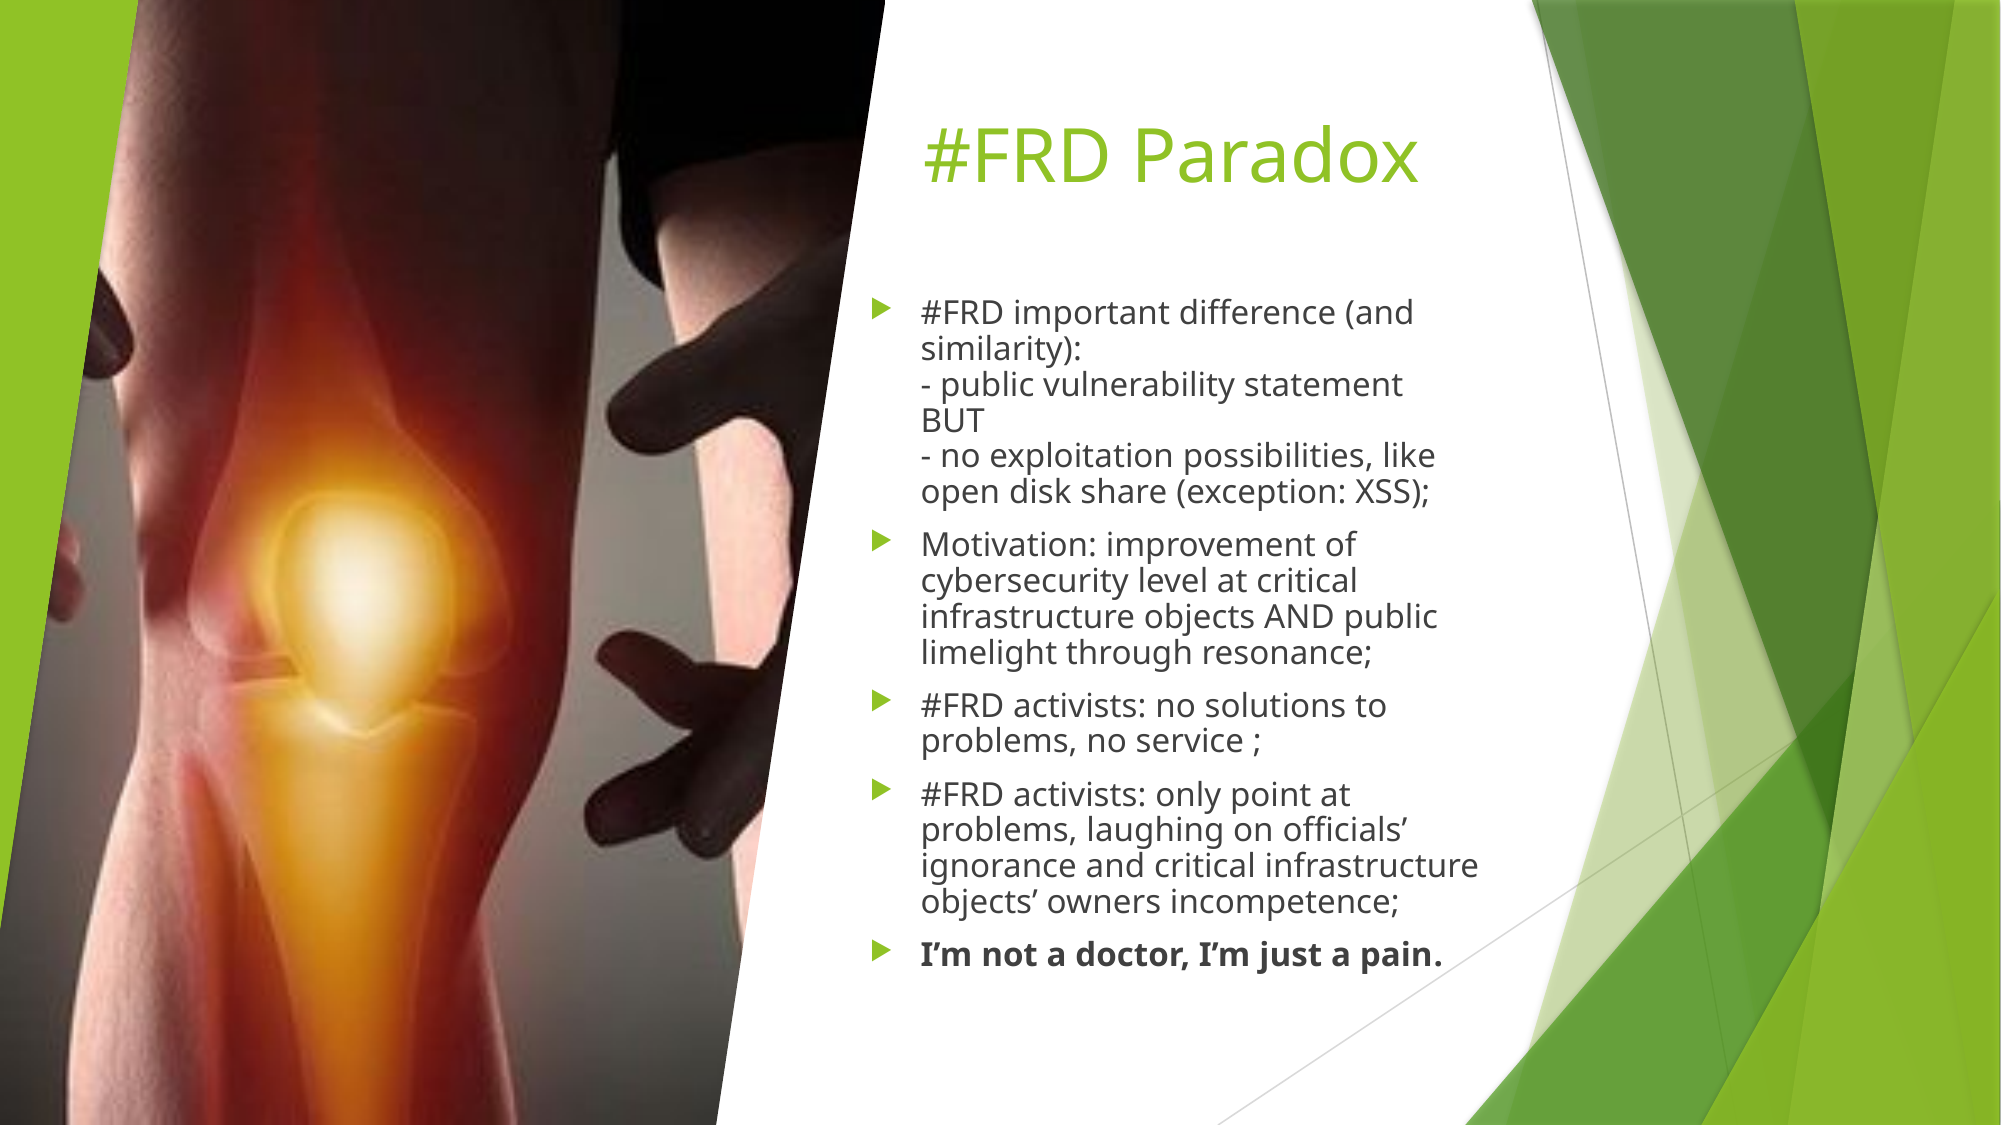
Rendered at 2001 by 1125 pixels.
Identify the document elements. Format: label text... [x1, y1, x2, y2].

picture [0, 0, 886, 1125]
title #FRD Paradox [908, 99, 1522, 288]
list #FRD important difference (and similarity): - public vulnerability statement BUT - no exploitation possibilities, like open disk share (exception: XSS); Motivation: improvement of cybersecurity level at critical infrastructure objects AND public limelight through resonance; #FRD activists: no solutions to problems, no service ; #FRD activists: only point at problems, laughing on officials’ ignorance and critical infrastructure objects’ owners incompetence; I’m not a doctor, I’m just a pain. [890, 288, 1522, 991]
